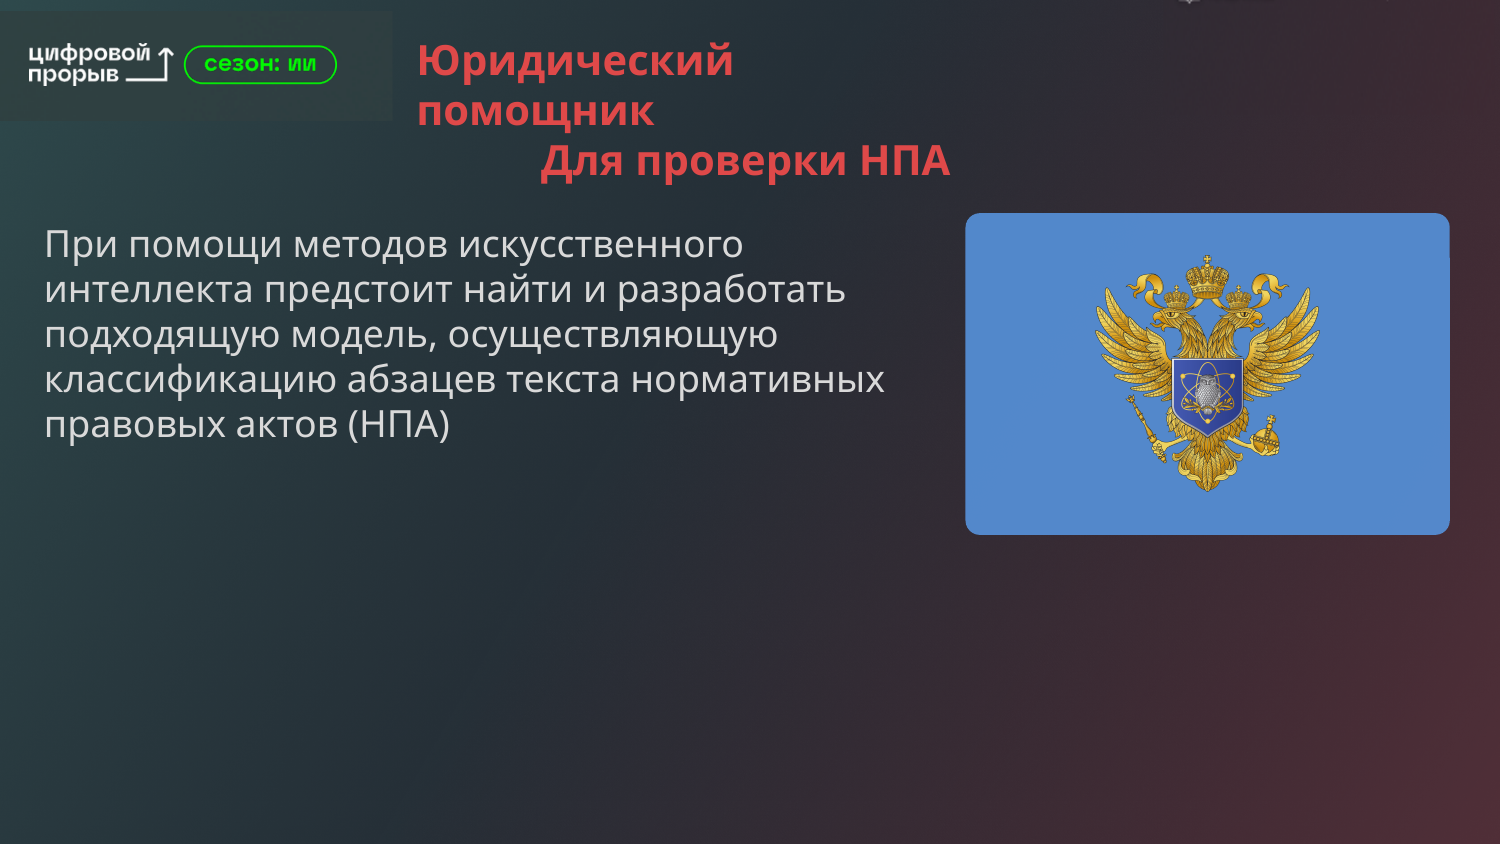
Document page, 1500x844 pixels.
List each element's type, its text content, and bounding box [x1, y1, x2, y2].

text_box [963, 211, 1452, 538]
picture [0, 0, 1500, 844]
text_box Юридический помощник Для проверки НПА [401, 26, 966, 192]
text_box При помощи методов искусственного интеллекта предстоит найти и разработать подходящую модель, осуществляющую классификацию абзацев текста нормативных правовых актов (НПА) [29, 213, 921, 453]
